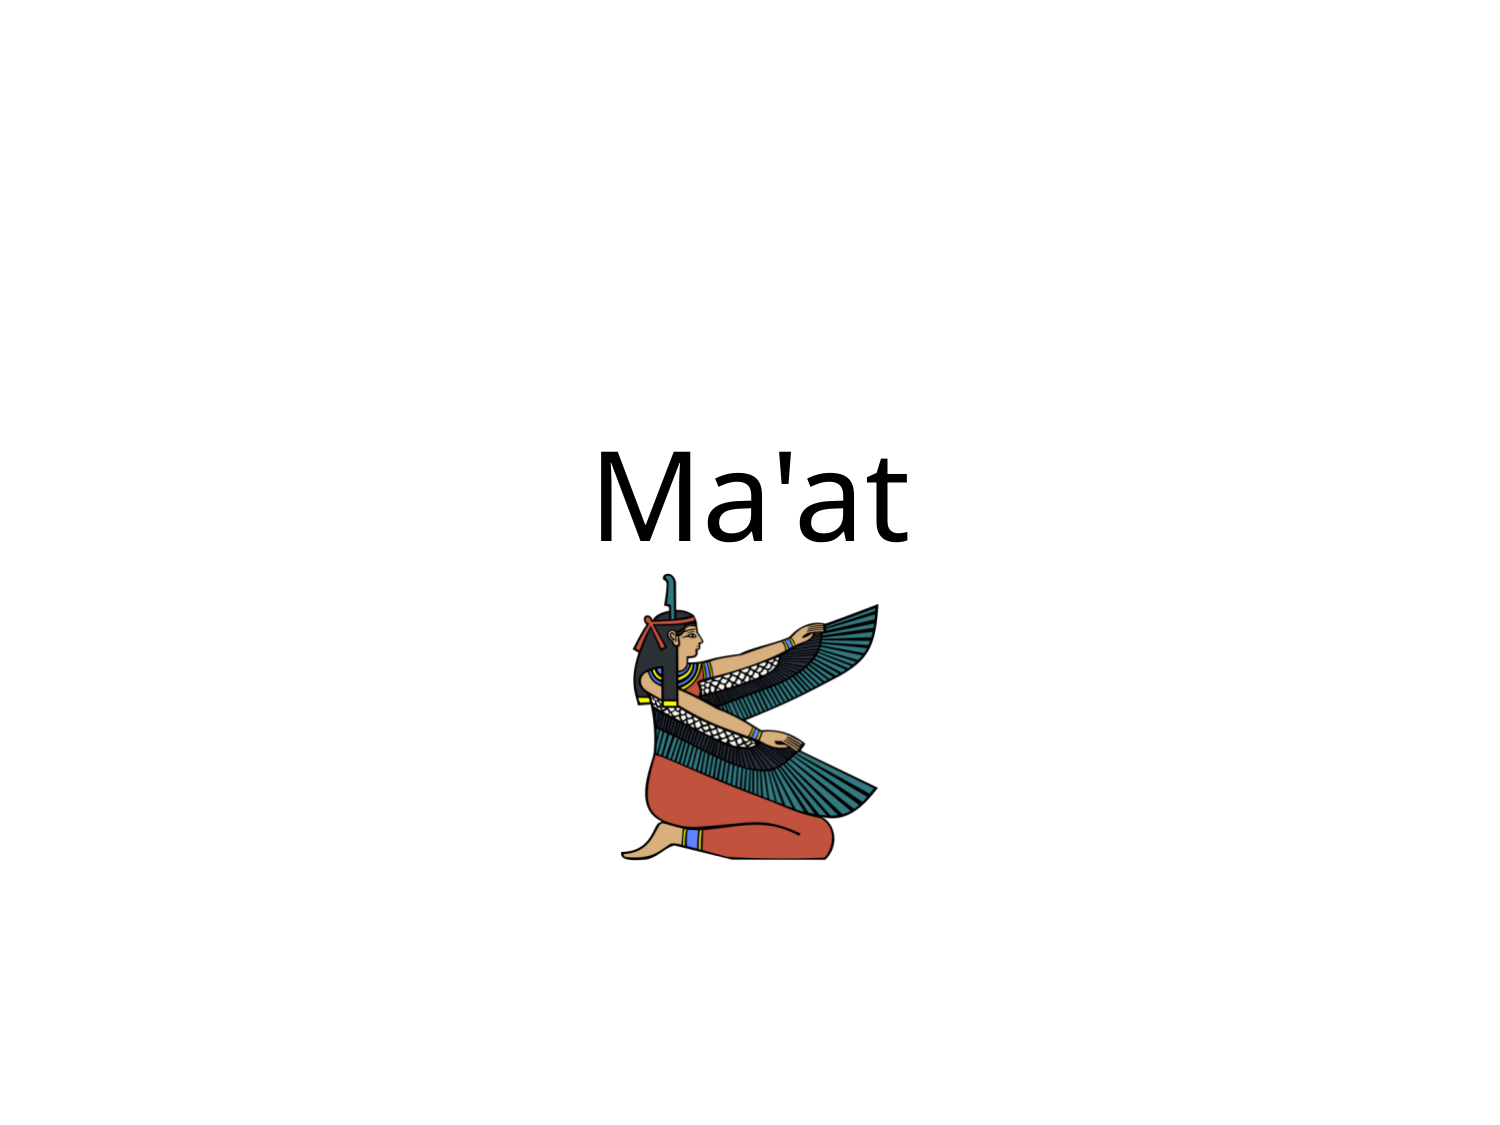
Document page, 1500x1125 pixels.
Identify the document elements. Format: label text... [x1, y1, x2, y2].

title Ma'at [187, 184, 1313, 576]
picture [610, 559, 890, 871]
